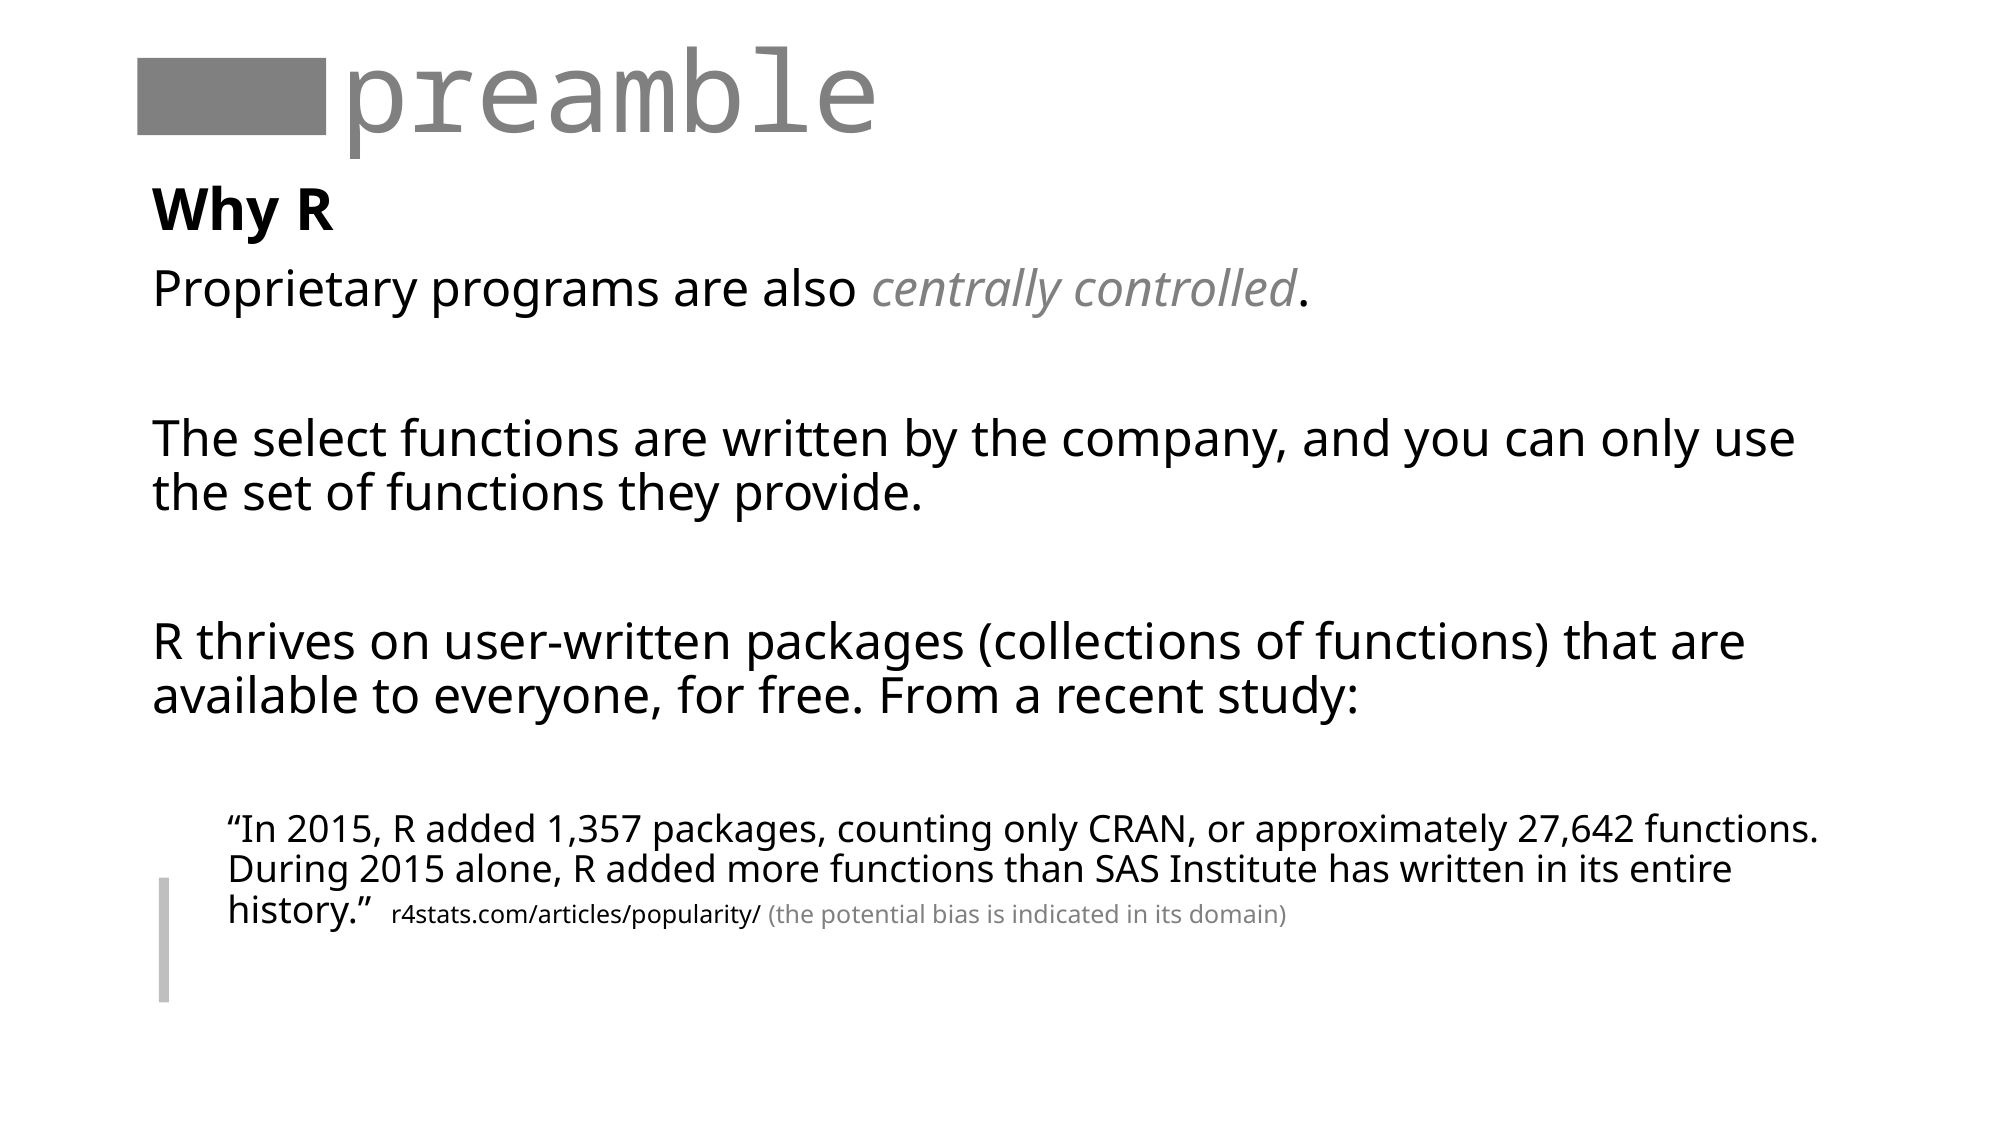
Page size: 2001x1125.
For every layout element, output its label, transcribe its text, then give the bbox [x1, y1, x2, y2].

list Why R Proprietary programs are also centrally controlled. The select functions are written by the company, and you can only use the set of functions they provide. R thrives on user-written packages (collections of functions) that are available to everyone, for free. From a recent study: “In 2015, R added 1,357 packages, counting only CRAN, or approximately 27,642 functions. During 2015 alone, R added more functions than SAS Institute has written in its entire history.” r4stats.com/articles/popularity/ (the potential bias is indicated in its domain) [137, 172, 1898, 1000]
text_box [158, 876, 170, 1003]
title preamble [326, 5, 1766, 172]
text_box [136, 57, 327, 136]
